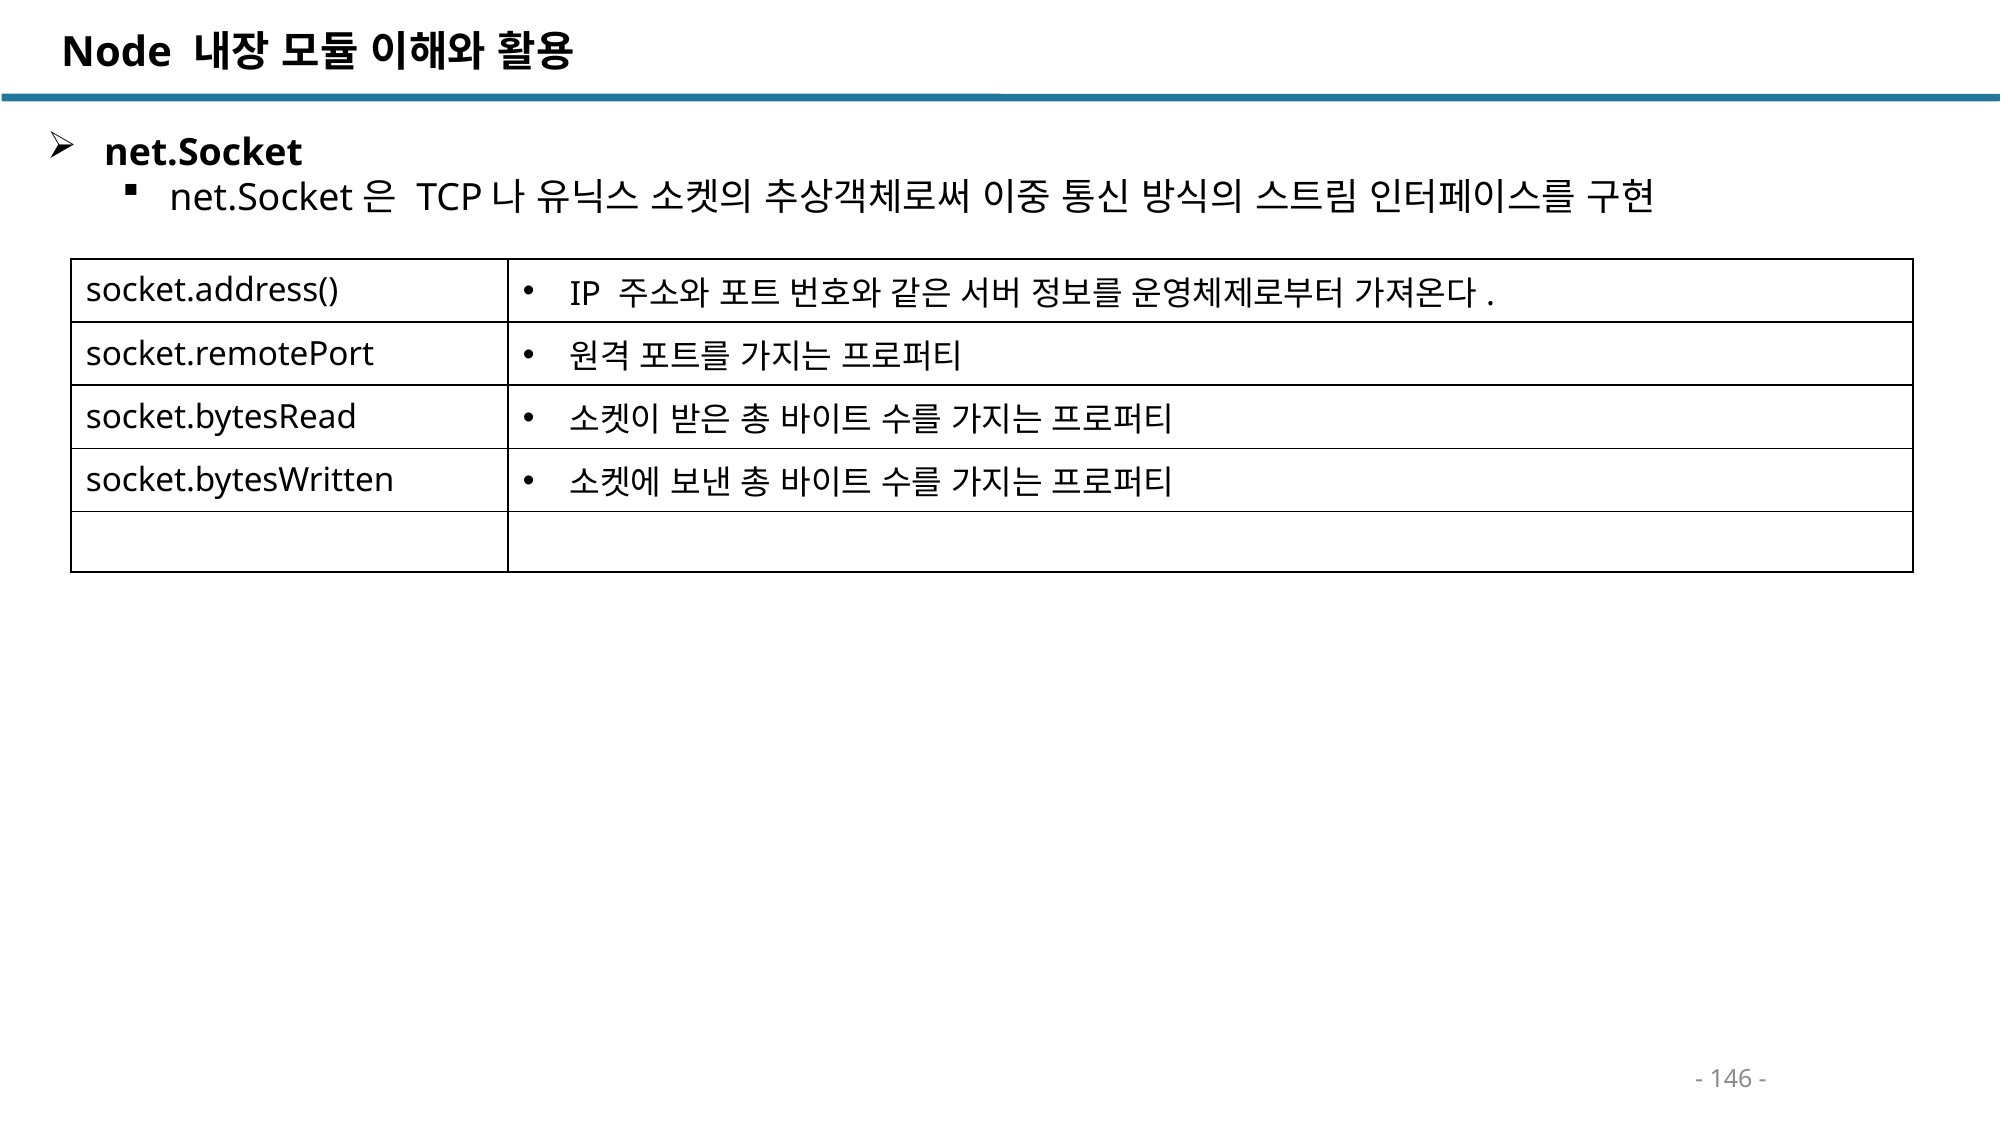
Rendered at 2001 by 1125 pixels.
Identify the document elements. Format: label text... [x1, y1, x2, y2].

text_box net.Socket net.Socket은 TCP나 유닉스 소켓의 추상객체로써 이중 통신 방식의 스트림 인터페이스를 구현 [32, 120, 1924, 225]
slide_number - 146 - [1500, 1061, 1968, 1097]
table_cell [509, 512, 1912, 571]
table_header IP 주소와 포트 번호와 같은 서버 정보를 운영체제로부터 가져온다. [509, 260, 1912, 321]
table_cell 소켓이 받은 총 바이트 수를 가지는 프로퍼티 [509, 386, 1912, 448]
table_header socket.address() [72, 260, 507, 321]
table_cell socket.remotePort [72, 323, 507, 384]
table_cell socket.bytesRead [72, 386, 507, 448]
table_cell [72, 512, 507, 571]
table_cell 소켓에 보낸 총 바이트 수를 가지는 프로퍼티 [509, 449, 1912, 511]
text_box Node 내장 모듈 이해와 활용 [46, 23, 1232, 95]
table_cell socket.bytesWritten [72, 449, 507, 511]
table_cell 원격 포트를 가지는 프로퍼티 [509, 323, 1912, 384]
